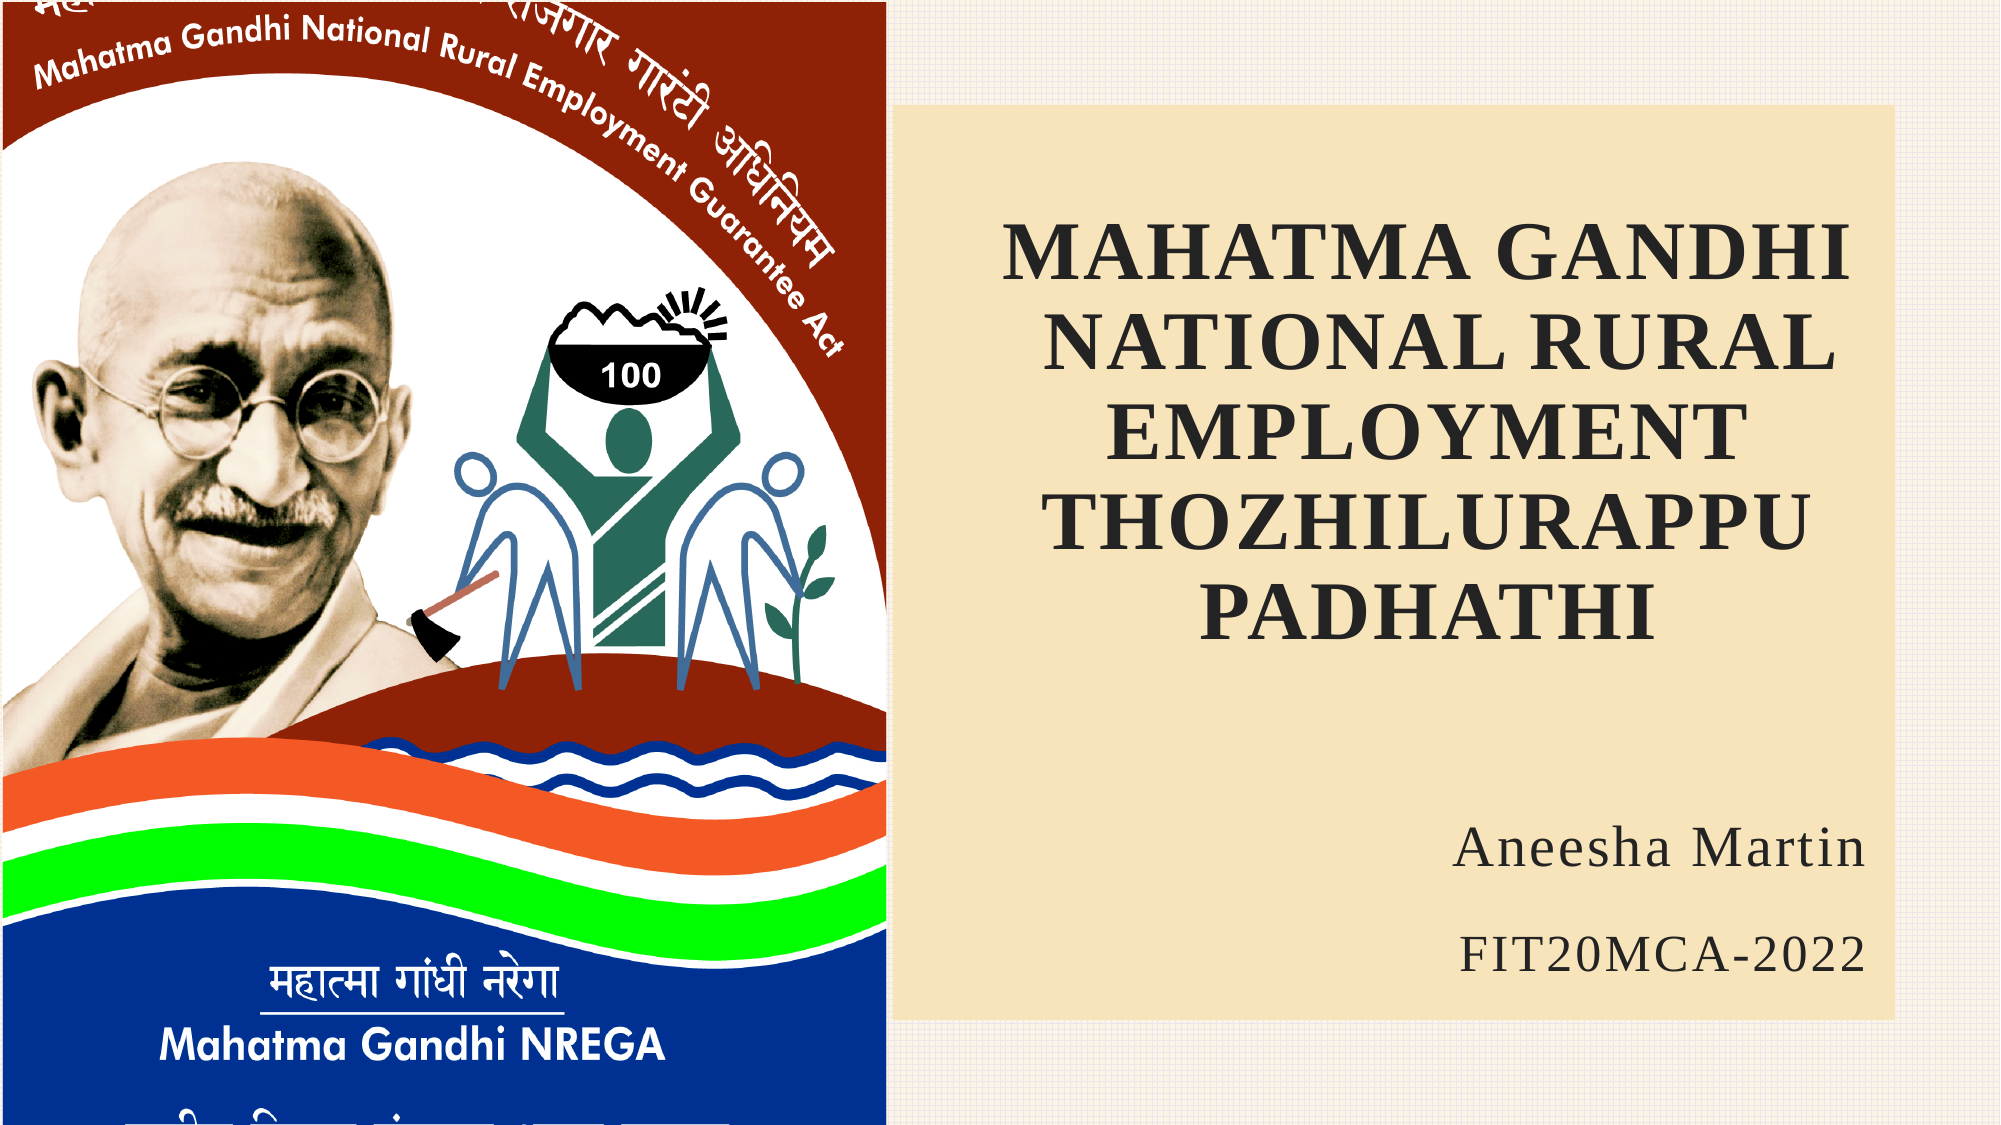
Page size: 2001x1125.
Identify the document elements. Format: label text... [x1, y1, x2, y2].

list Aneesha Martin FIT20MCA-2022 [975, 765, 1882, 1020]
title MAHATMA GANDHI NATIONAL RURAL EMPLOYMENT THOZHILURAPPU PADHATHI [975, 45, 1882, 673]
picture [2, 2, 887, 1125]
